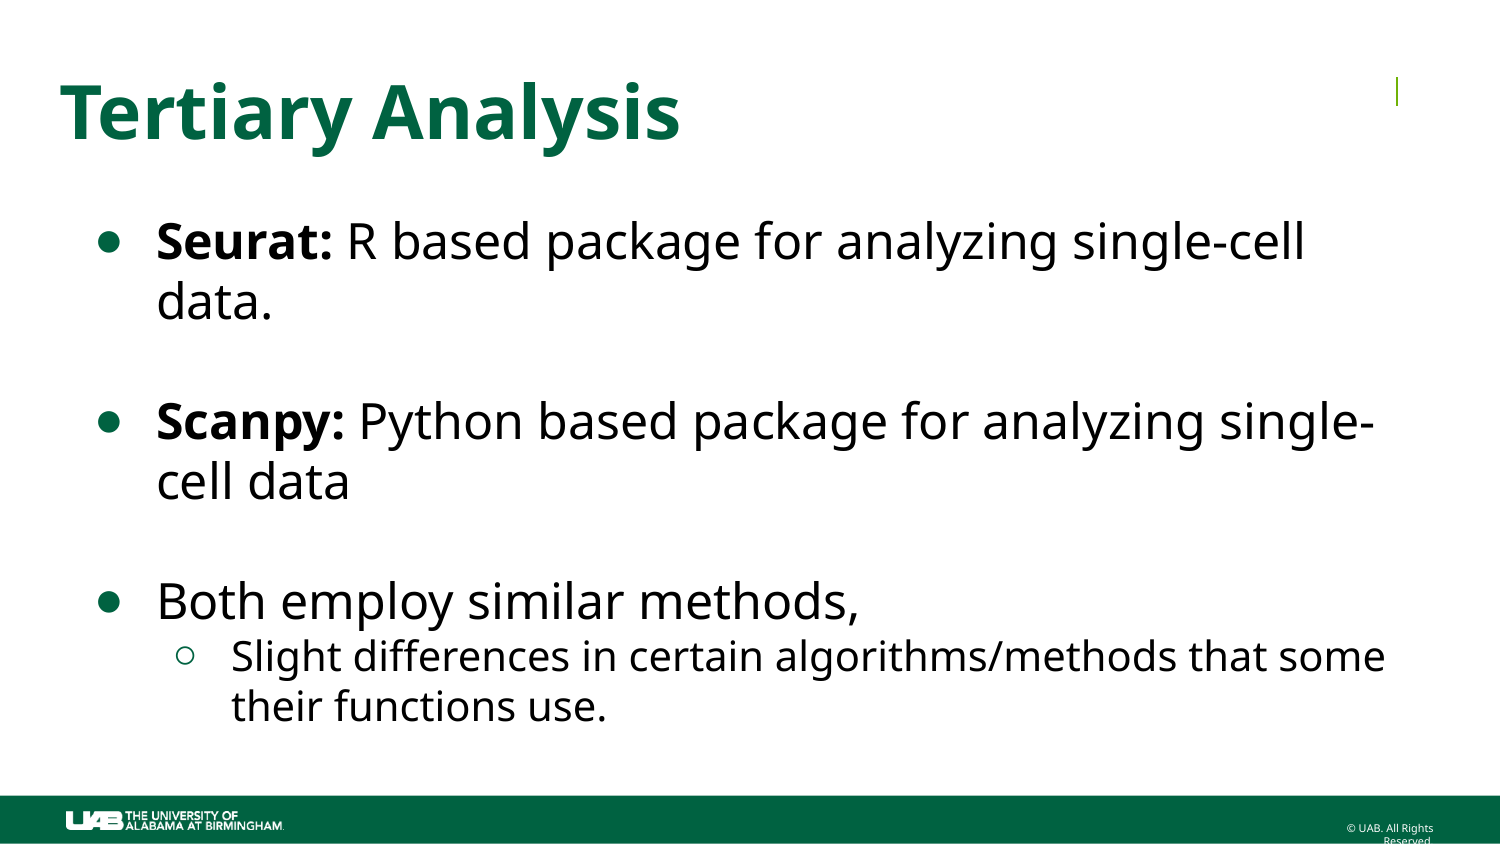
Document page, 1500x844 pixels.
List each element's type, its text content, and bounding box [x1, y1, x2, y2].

picture [66, 811, 284, 830]
list Seurat: R based package for analyzing single-cell data. Scanpy: Python based package for analyzing single-cell data Both employ similar methods, Slight differences in certain algorithms/methods that some their functions use. [66, 201, 1434, 738]
title Tertiary Analysis [59, 67, 1369, 163]
